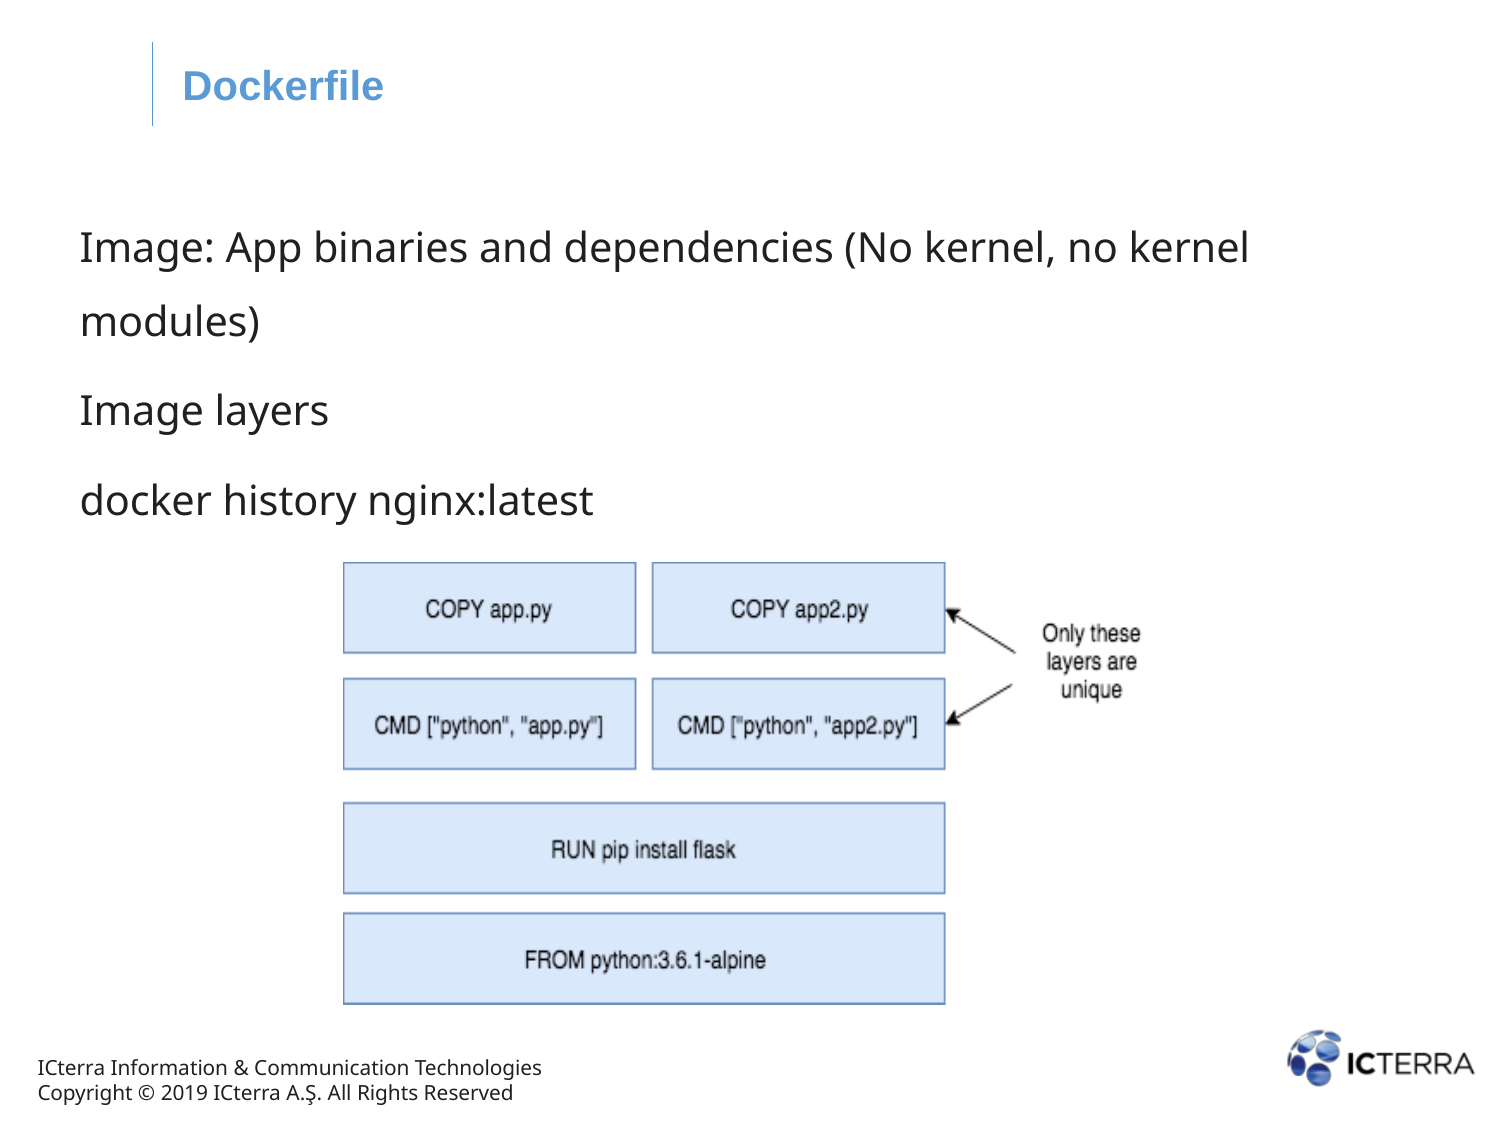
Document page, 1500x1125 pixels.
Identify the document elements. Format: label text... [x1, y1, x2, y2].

picture [1265, 979, 1500, 1125]
list Image: App binaries and dependencies (No kernel, no kernel modules) Image layers docker history nginx:latest [71, 188, 1449, 535]
picture [343, 562, 1171, 1005]
text_box Dockerfile [175, 51, 1048, 117]
